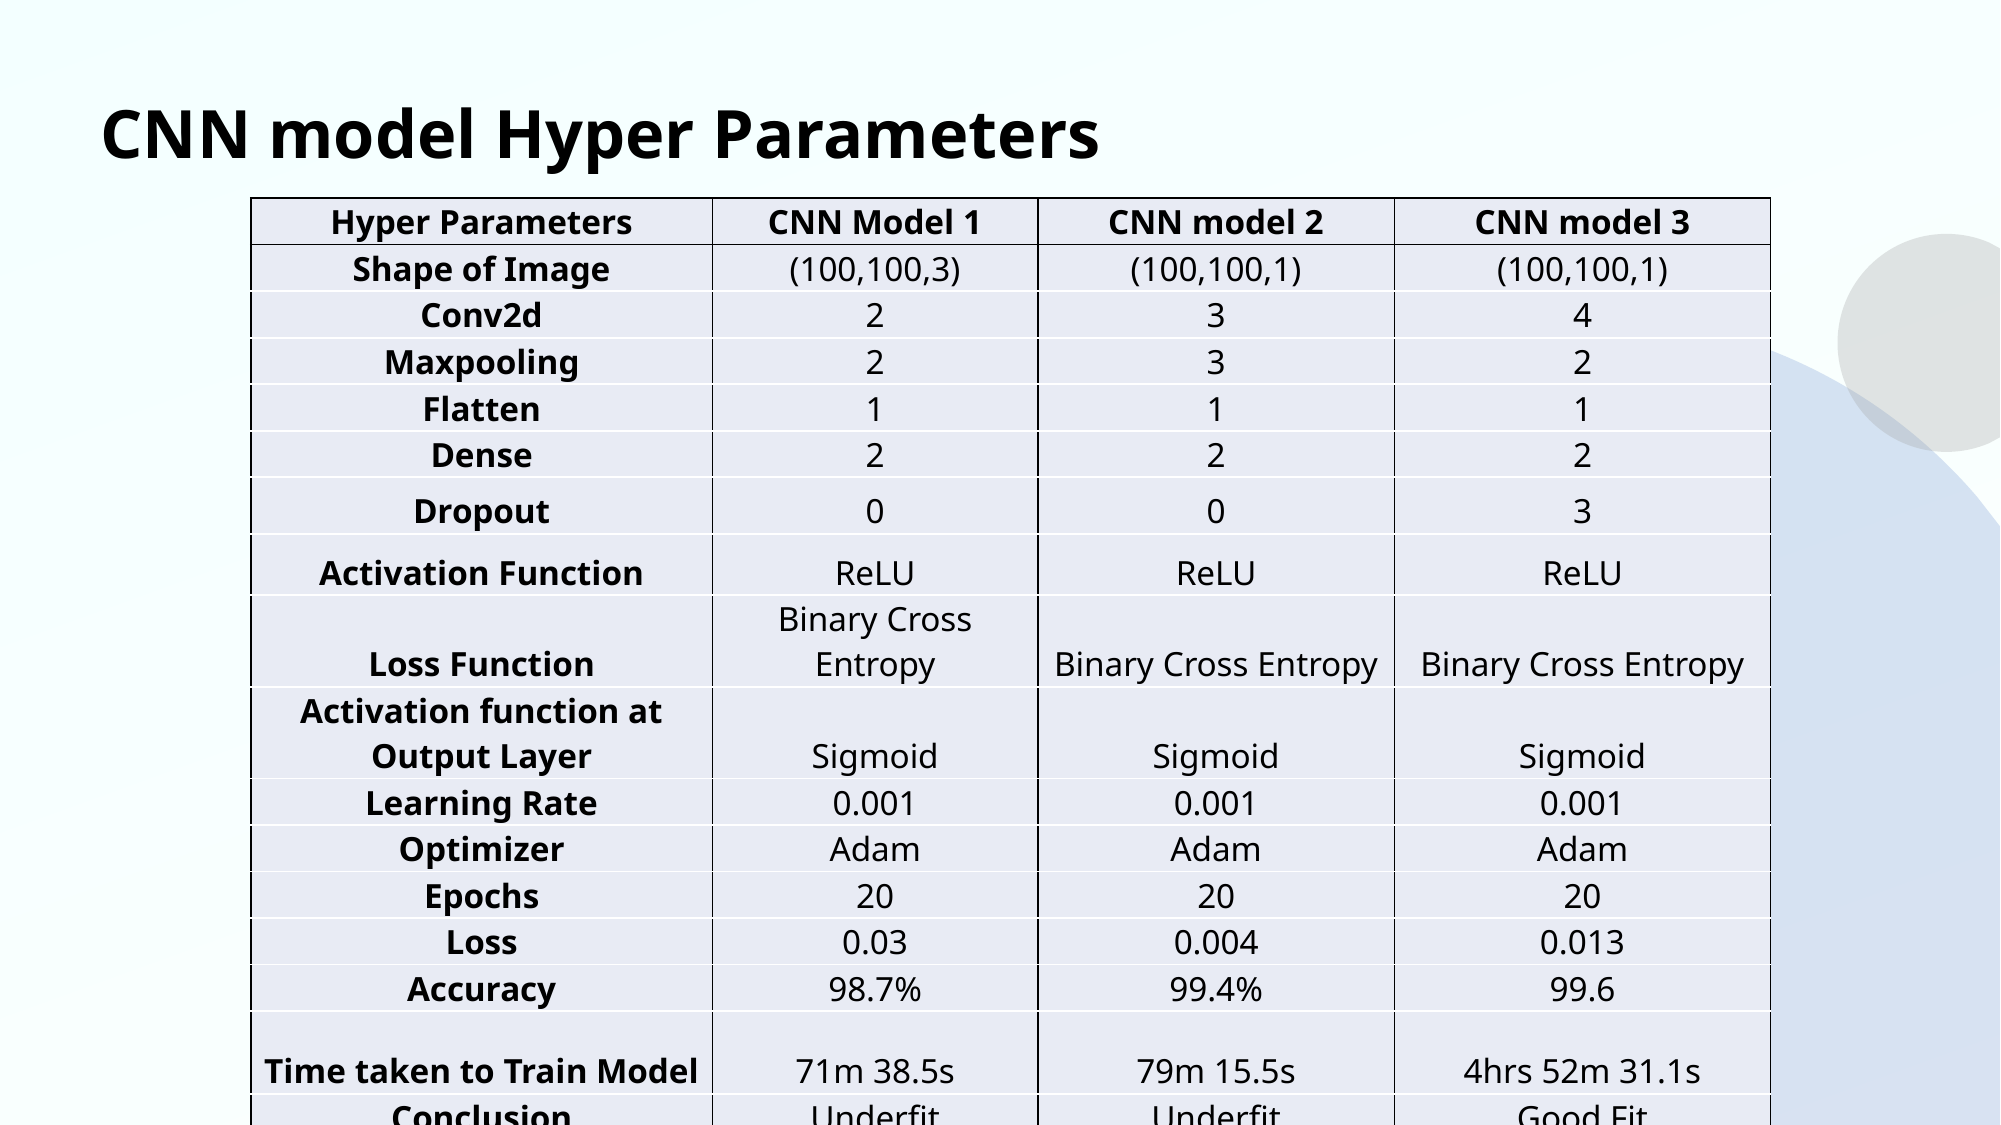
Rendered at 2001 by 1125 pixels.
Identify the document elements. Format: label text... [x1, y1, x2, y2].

table_cell Underfit [713, 1095, 1037, 1125]
table_cell 0.013 [1395, 919, 1770, 964]
table_cell 0.001 [1395, 779, 1770, 824]
table_cell 4hrs 52m 31.1s [1395, 1012, 1770, 1093]
table_cell Sigmoid [1395, 688, 1770, 778]
table_cell 1 [713, 385, 1037, 430]
table_cell 20 [1039, 872, 1394, 917]
table_cell Maxpooling [252, 339, 712, 383]
table_header CNN model 2 [1039, 199, 1394, 244]
table_cell 0.004 [1039, 919, 1394, 964]
table_cell 4 [1395, 292, 1770, 337]
table_cell ReLU [1395, 535, 1770, 594]
table_cell Loss Function [252, 596, 712, 686]
table_cell Flatten [252, 385, 712, 430]
table_cell Loss [252, 919, 712, 964]
table_cell Time taken to Train Model [252, 1012, 712, 1093]
table_cell Conv2d [252, 292, 712, 337]
table_cell 0.03 [713, 919, 1037, 964]
table_cell 2 [713, 339, 1037, 383]
title CNN model Hyper Parameters [85, 93, 1910, 198]
table_cell 3 [1039, 339, 1394, 383]
table_cell 0.001 [713, 779, 1037, 824]
table_header CNN model 3 [1395, 199, 1770, 244]
table_cell 2 [1039, 432, 1394, 476]
table_cell 2 [1395, 339, 1770, 383]
table_cell Adam [1395, 826, 1770, 871]
table_cell Sigmoid [713, 688, 1037, 778]
table_cell Shape of Image [252, 245, 712, 290]
table_cell 99.6 [1395, 965, 1770, 1010]
table_cell Optimizer [252, 826, 712, 871]
table_cell 0 [1039, 478, 1394, 533]
table_cell 1 [1039, 385, 1394, 430]
table_header Hyper Parameters [252, 199, 712, 244]
table_cell (100,100,3) [713, 245, 1037, 290]
table_cell Activation function at Output Layer [252, 688, 712, 778]
table_cell 99.4% [1039, 965, 1394, 1010]
table_cell 0 [713, 478, 1037, 533]
table_cell ReLU [713, 535, 1037, 594]
table_cell 98.7% [713, 965, 1037, 1010]
table_cell Sigmoid [1039, 688, 1394, 778]
table_cell Underfit [1039, 1095, 1394, 1125]
table_cell 2 [1395, 432, 1770, 476]
table_cell (100,100,1) [1039, 245, 1394, 290]
table_cell 3 [1395, 478, 1770, 533]
table_cell Dense [252, 432, 712, 476]
table_cell Good Fit [1395, 1095, 1770, 1125]
table_cell Activation Function [252, 535, 712, 594]
table_cell 2 [713, 432, 1037, 476]
table_cell 79m 15.5s [1039, 1012, 1394, 1093]
table_cell ReLU [1039, 535, 1394, 594]
table_cell 3 [1039, 292, 1394, 337]
table_cell Dropout [252, 478, 712, 533]
table_cell (100,100,1) [1395, 245, 1770, 290]
table_cell Epochs [252, 872, 712, 917]
table_cell 1 [1395, 385, 1770, 430]
table_cell 71m 38.5s [713, 1012, 1037, 1093]
table_cell Conclusion [252, 1095, 712, 1125]
table_cell Learning Rate [252, 779, 712, 824]
table_cell 20 [1395, 872, 1770, 917]
table_cell 0.001 [1039, 779, 1394, 824]
table_cell Adam [1039, 826, 1394, 871]
table_cell Binary Cross Entropy [713, 596, 1037, 686]
table_cell Binary Cross Entropy [1395, 596, 1770, 686]
table_cell Binary Cross Entropy [1039, 596, 1394, 686]
table_cell 2 [713, 292, 1037, 337]
table_header CNN Model 1 [713, 199, 1037, 244]
table_cell 20 [713, 872, 1037, 917]
table_cell Accuracy [252, 965, 712, 1010]
table_cell Adam [713, 826, 1037, 871]
